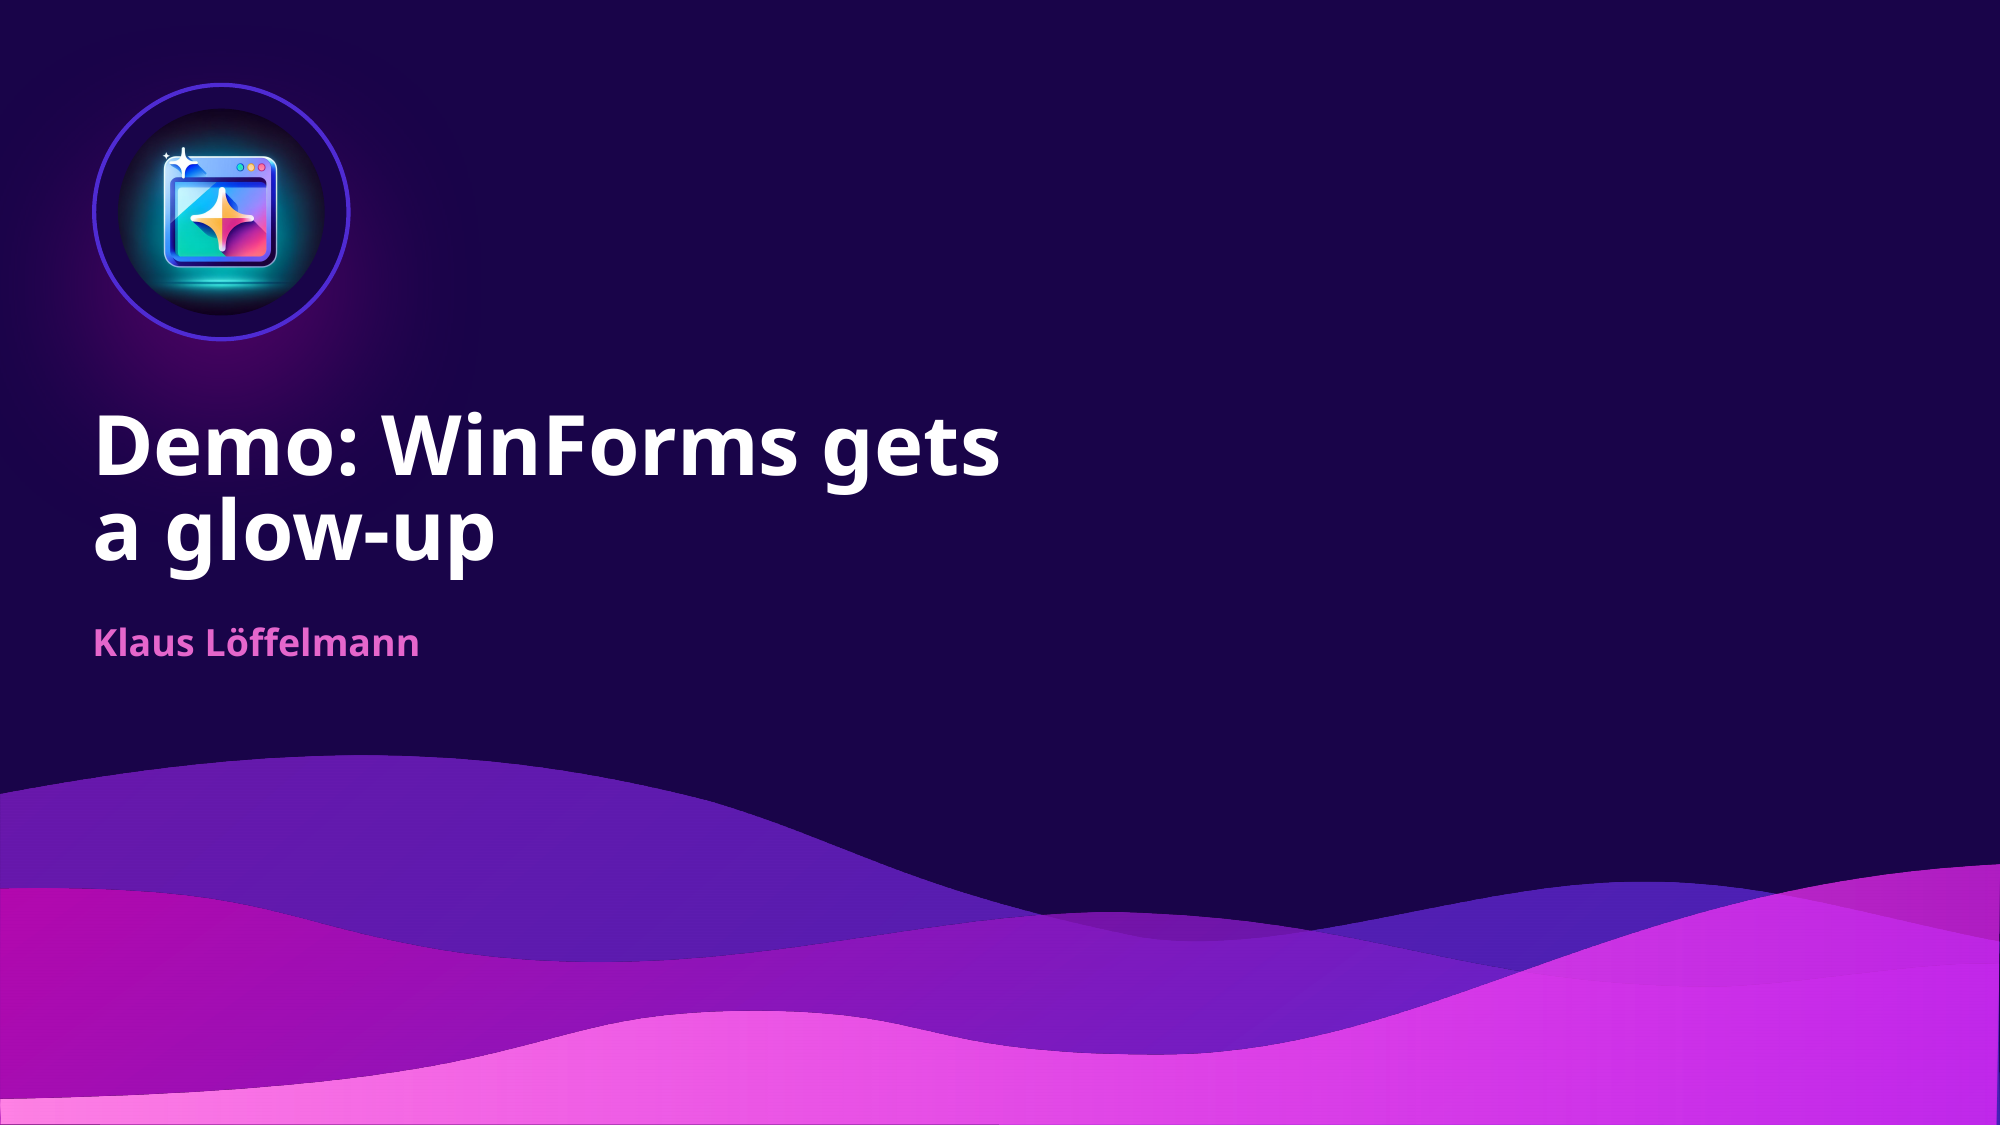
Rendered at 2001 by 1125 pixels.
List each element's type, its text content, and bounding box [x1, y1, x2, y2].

list Klaus Löffelmann [92, 619, 987, 665]
title Demo: WinForms gets a glow-up [92, 407, 1014, 580]
picture [0, 755, 2000, 1125]
picture [117, 108, 325, 316]
